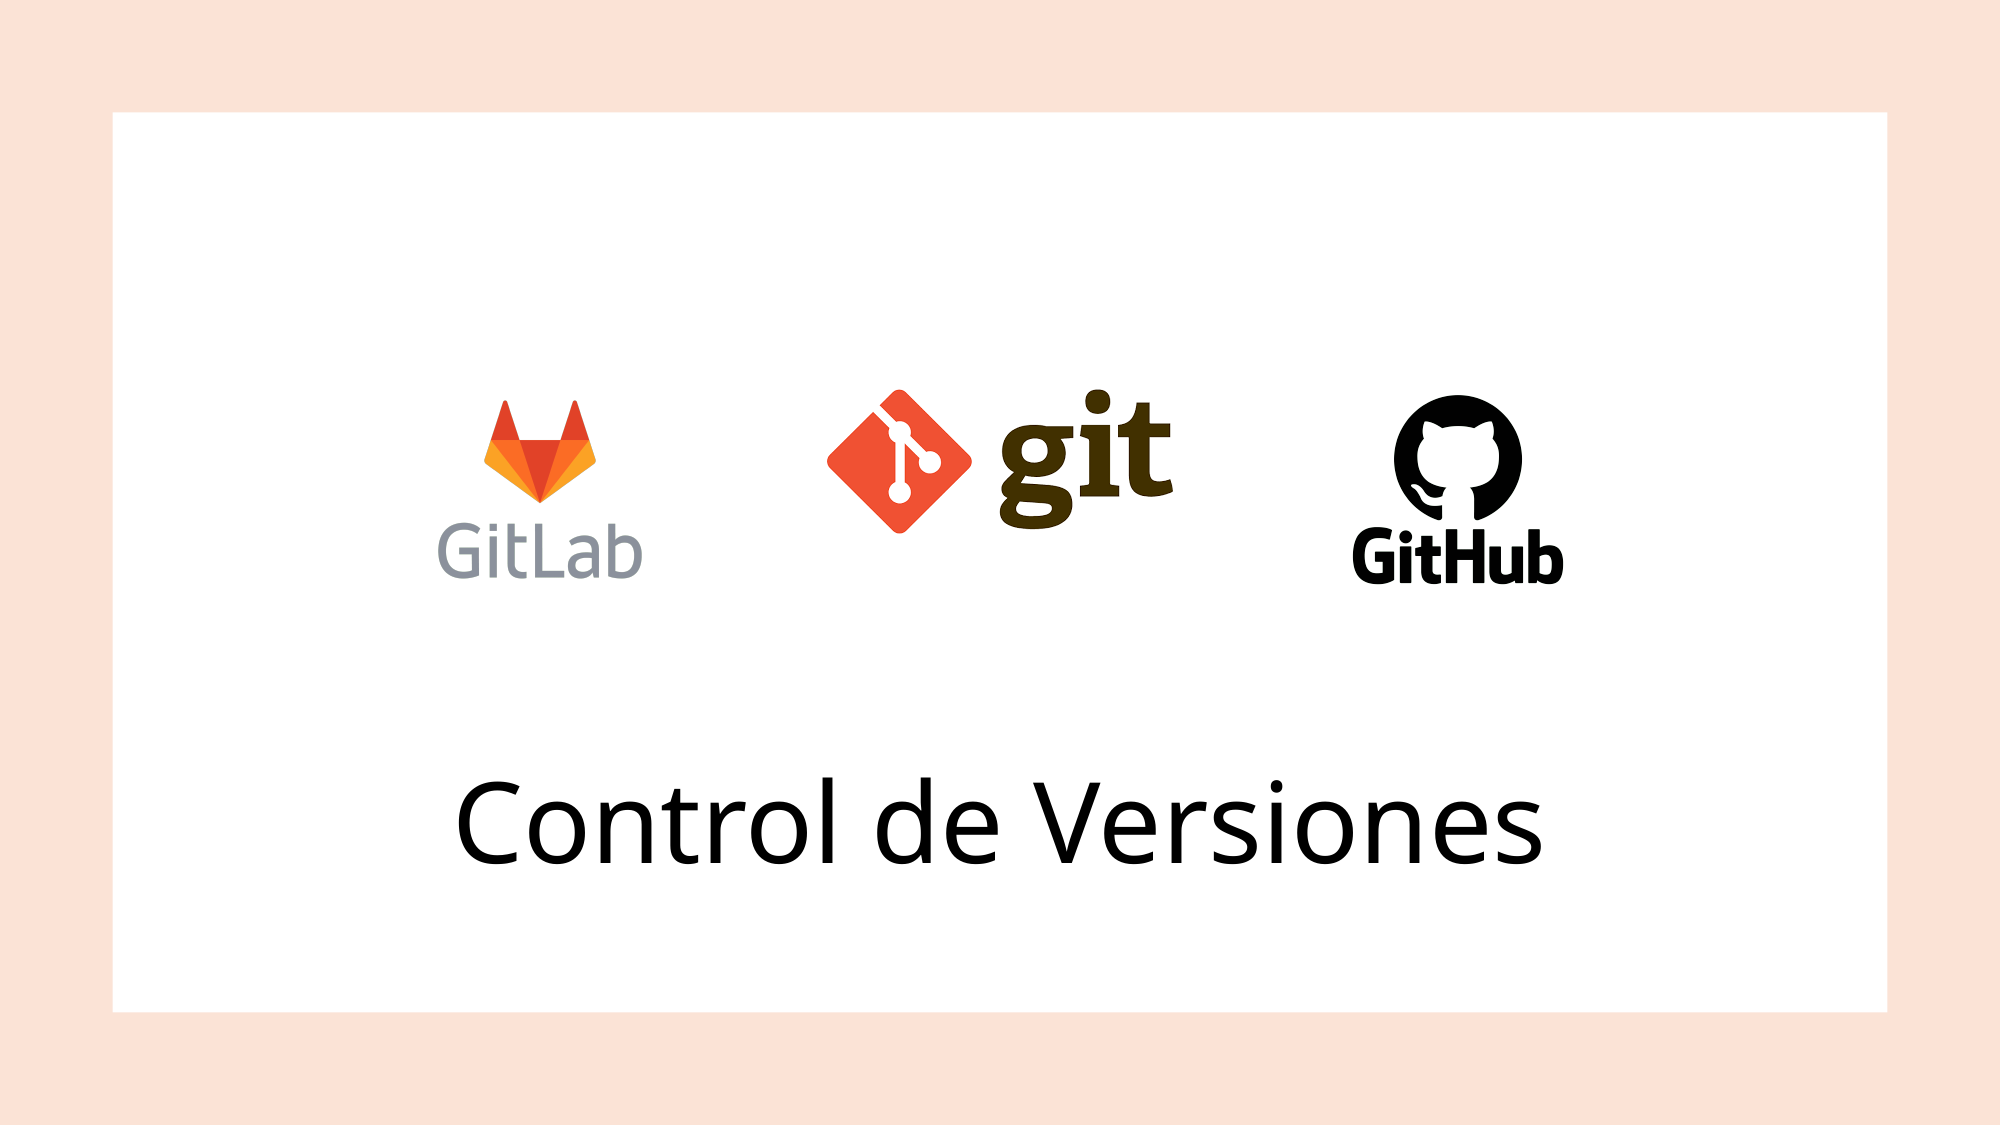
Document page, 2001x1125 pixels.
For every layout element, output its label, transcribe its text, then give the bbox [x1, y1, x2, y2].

picture [367, 391, 714, 587]
picture [1284, 391, 1631, 587]
text_box [0, 0, 2000, 1125]
text_box Control de Versiones [288, 759, 1712, 921]
text_box [111, 111, 1889, 1014]
picture [826, 388, 1173, 534]
